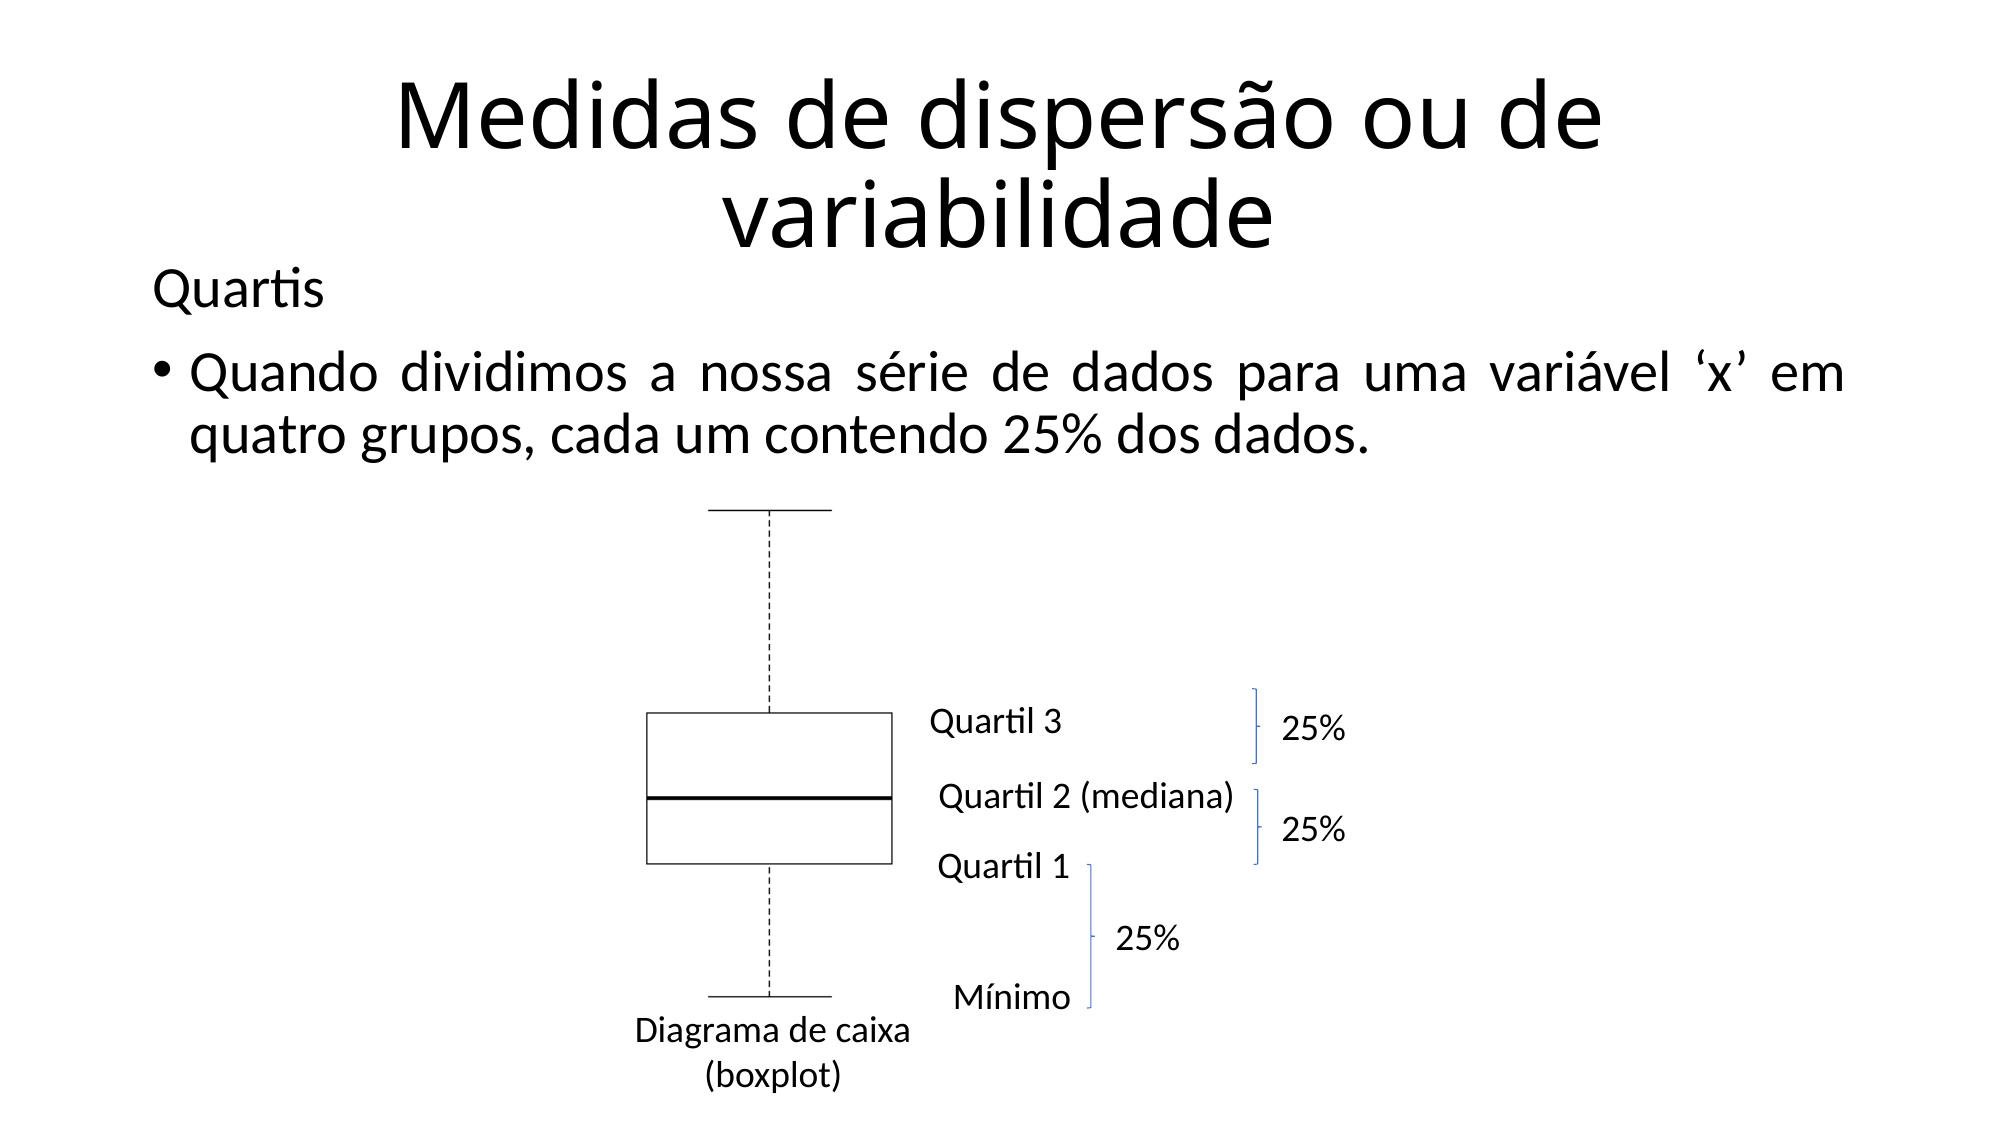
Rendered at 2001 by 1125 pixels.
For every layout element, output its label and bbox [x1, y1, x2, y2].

text_box [923, 763, 1251, 824]
text_box [1252, 688, 1261, 765]
text_box [619, 998, 927, 1103]
text_box [1266, 796, 1361, 857]
text_box [922, 688, 1078, 749]
picture [601, 496, 922, 1009]
text_box [1253, 788, 1262, 865]
list [137, 249, 1863, 563]
text_box [1266, 695, 1361, 756]
title [137, 59, 1863, 249]
text_box [922, 834, 1095, 1025]
text_box [1100, 905, 1195, 966]
